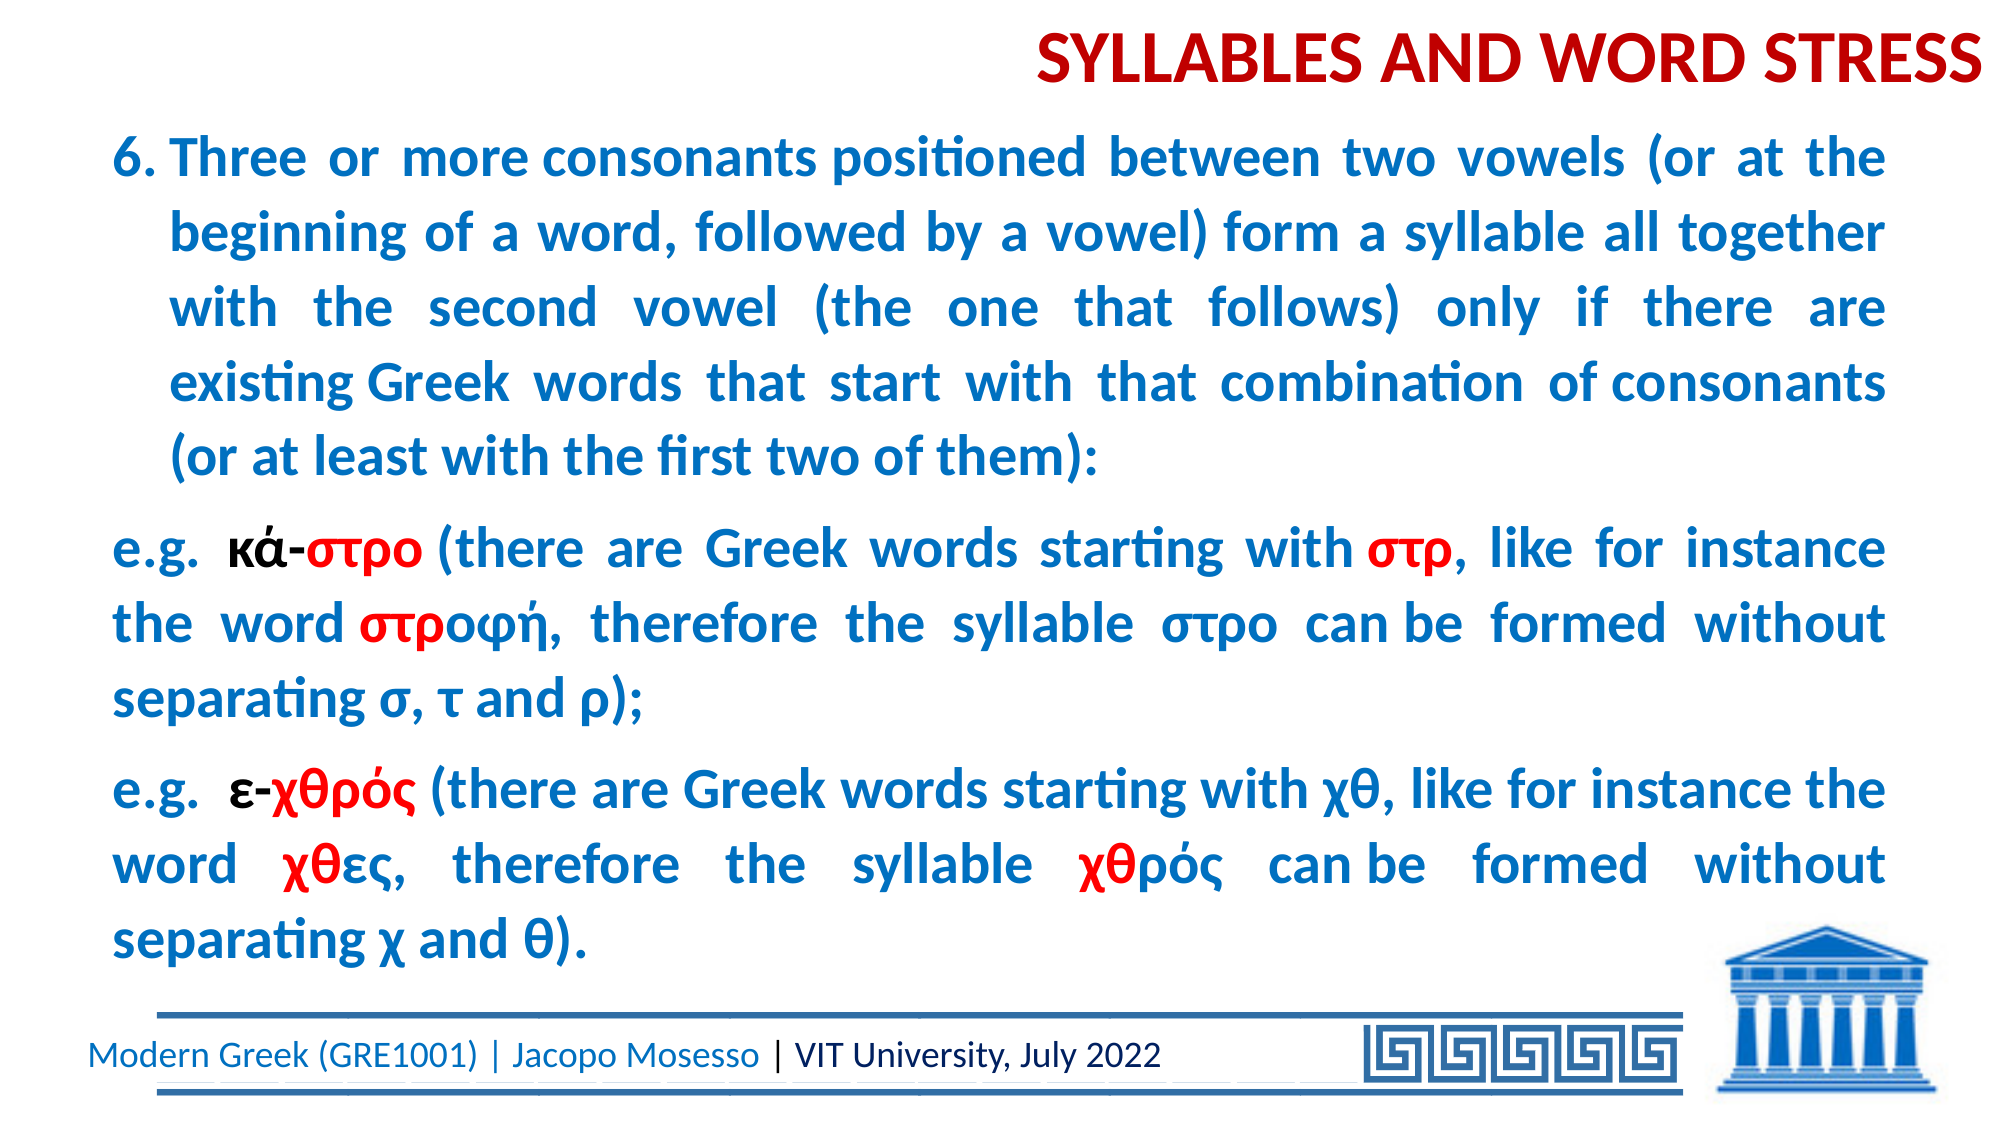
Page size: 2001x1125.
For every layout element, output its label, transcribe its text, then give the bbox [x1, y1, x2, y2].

text_box SYLLABLES AND WORD STRESS [500, 0, 2000, 105]
text_box Three or more consonants positioned between two vowels (or at the beginning of a word, followed by a vowel) form a syllable all together with the second vowel (the one that follows) only if there are existing Greek words that start with that combination of consonants (or at least with the first two of them): e.g. κά-στρο (there are Greek words starting with στρ, like for instance the word στροφή, therefore the syllable στρο can be formed without separating σ, τ and ρ); e.g. ε-χθρός (there are Greek words starting with χθ, like for instance the word χθες, therefore the syllable χθρός can be formed without separating χ and θ). [98, 106, 1902, 978]
text_box Modern Greek (GRE1001) | Jacopo Mosesso | VIT University, July 2022 [72, 1022, 156, 1083]
picture [1686, 862, 1969, 1125]
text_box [156, 1010, 1684, 1096]
